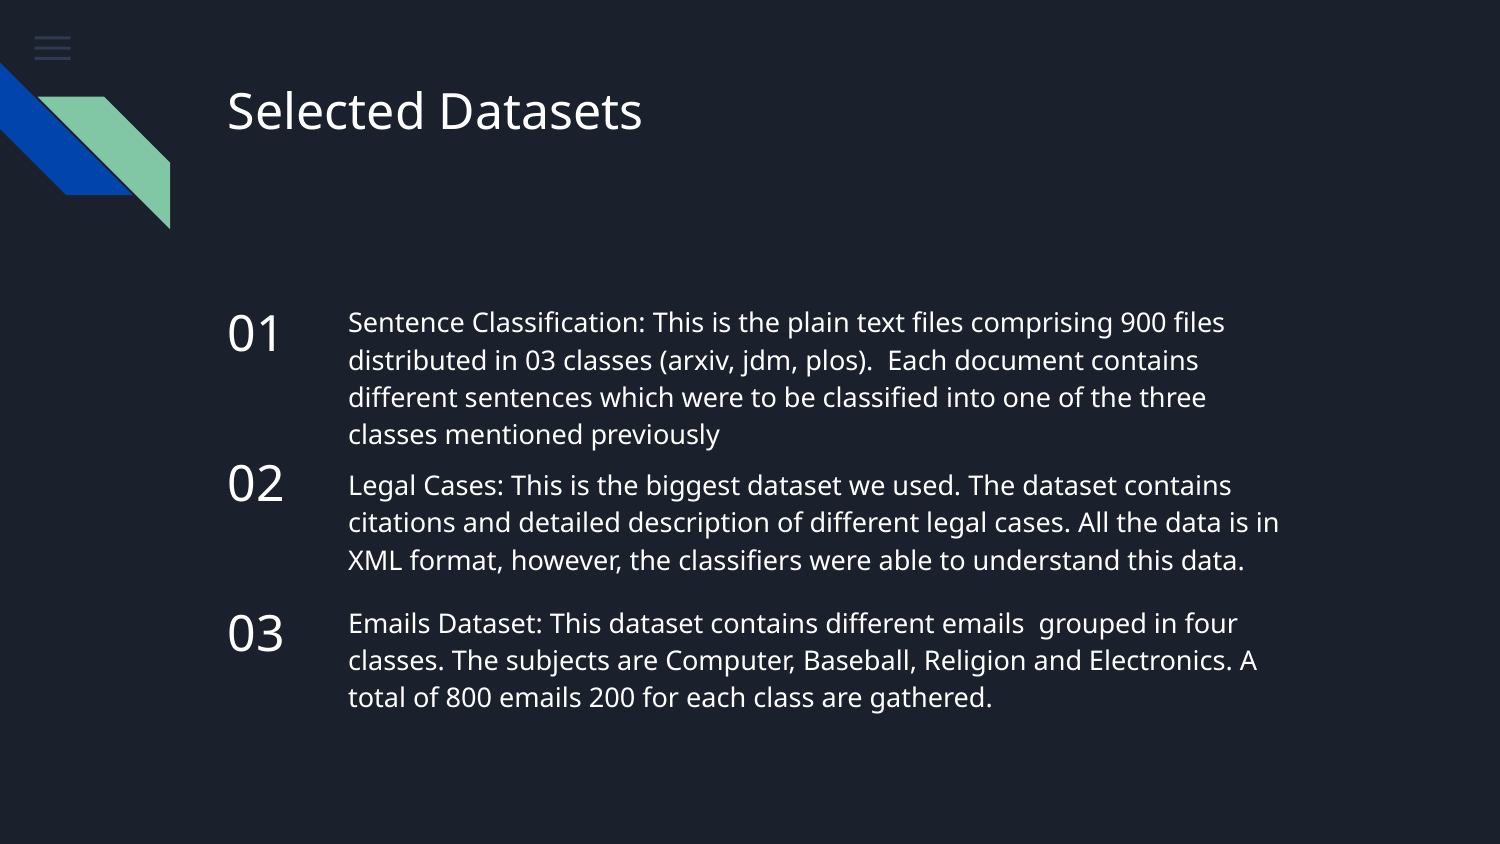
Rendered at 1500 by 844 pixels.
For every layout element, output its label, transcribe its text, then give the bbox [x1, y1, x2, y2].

list Emails Dataset: This dataset contains different emails grouped in four classes. The subjects are Computer, Baseball, Religion and Electronics. A total of 800 emails 200 for each class are gathered. [333, 586, 1298, 719]
text_box 02 [212, 436, 333, 569]
title Selected Datasets [212, 64, 1368, 215]
list Sentence Classification: This is the plain text files comprising 900 files distributed in 03 classes (arxiv, jdm, plos). Each document contains different sentences which were to be classified into one of the three classes mentioned previously [333, 286, 1298, 419]
text_box 01 [212, 286, 333, 419]
text_box 03 [212, 586, 333, 719]
list Legal Cases: This is the biggest dataset we used. The dataset contains citations and detailed description of different legal cases. All the data is in XML format, however, the classifiers were able to understand this data. [333, 448, 1298, 582]
